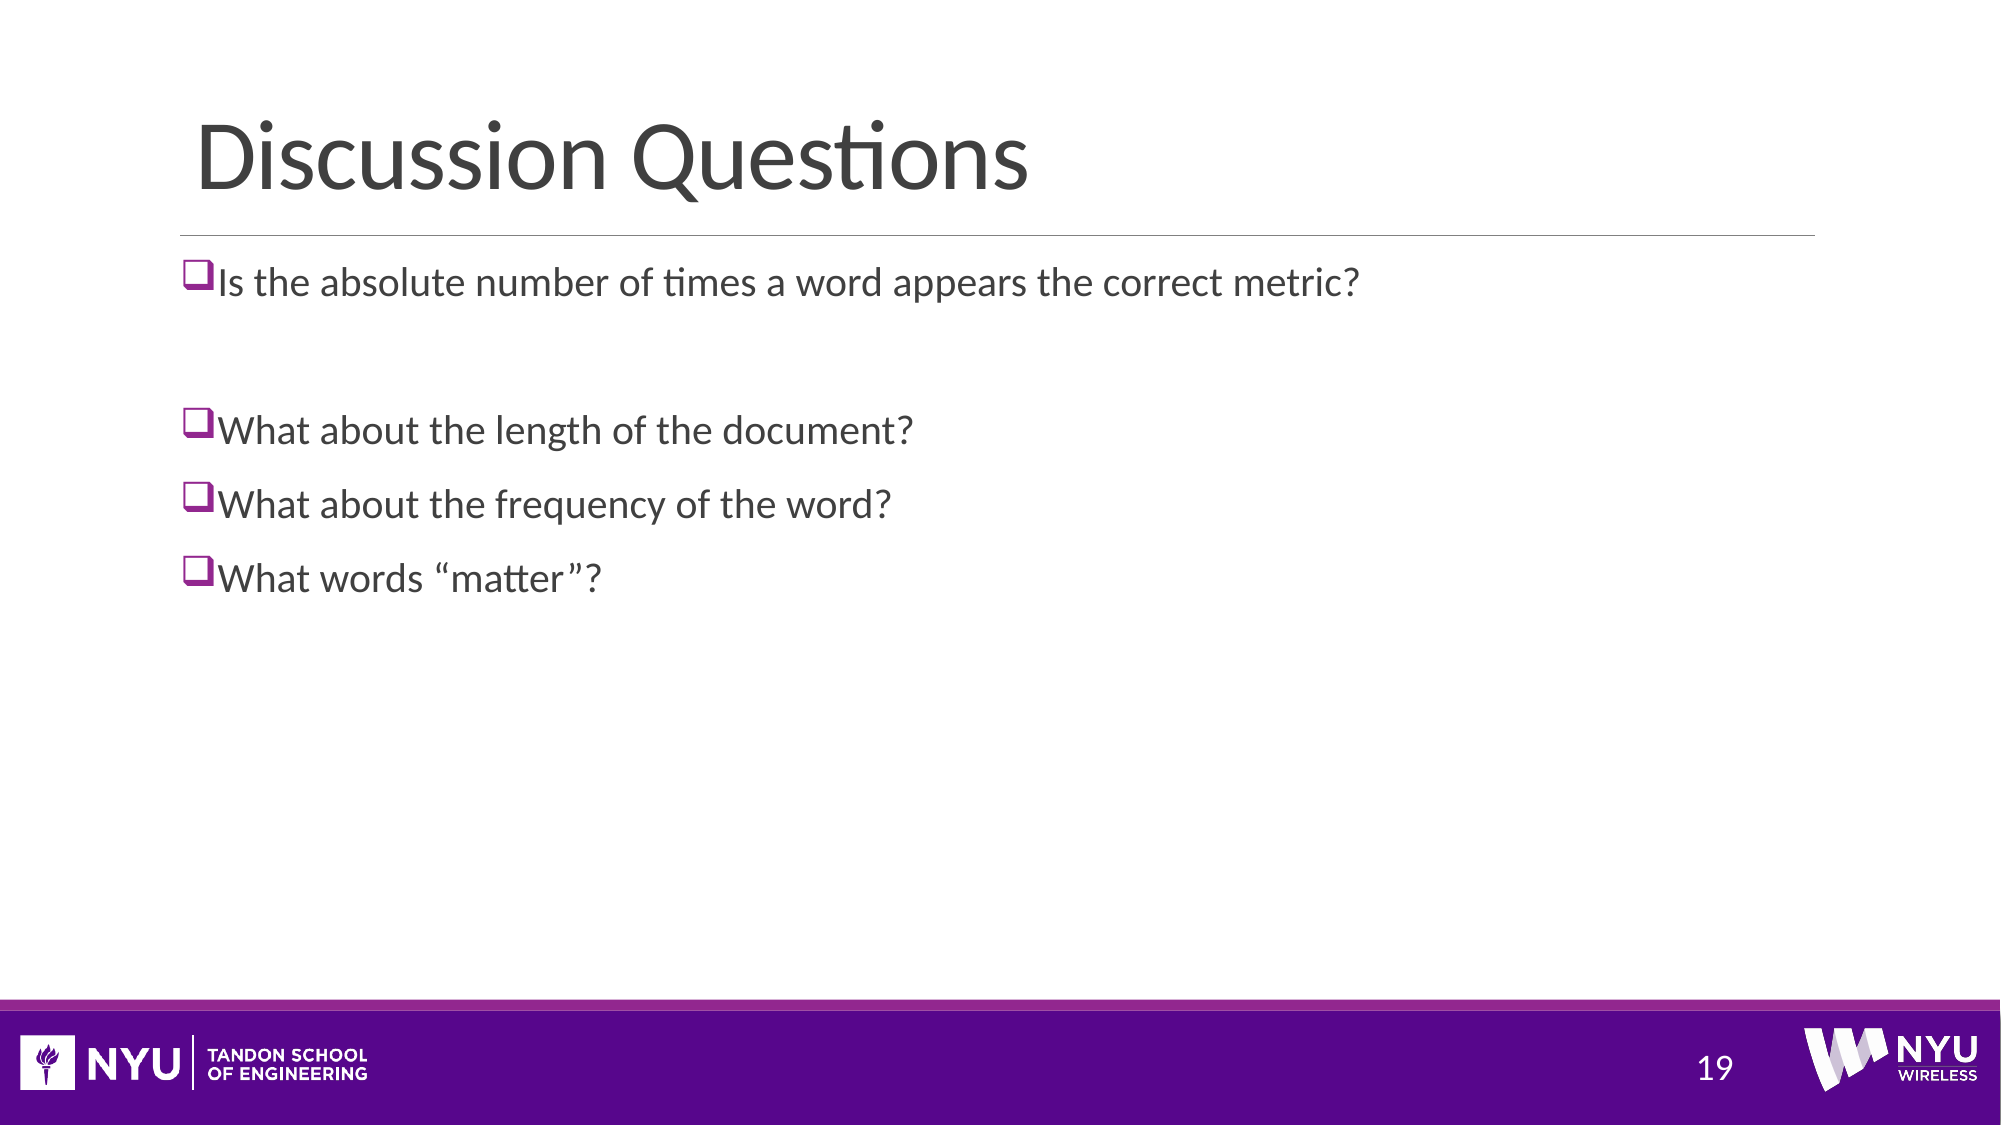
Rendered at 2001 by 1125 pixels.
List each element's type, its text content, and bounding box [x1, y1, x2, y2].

slide_number 19 [1533, 1035, 1749, 1096]
list Is the absolute number of times a word appears the correct metric? What about the length of the document? What about the frequency of the word? What words “matter”? [180, 252, 1830, 963]
title Discussion Questions [180, 47, 1830, 218]
